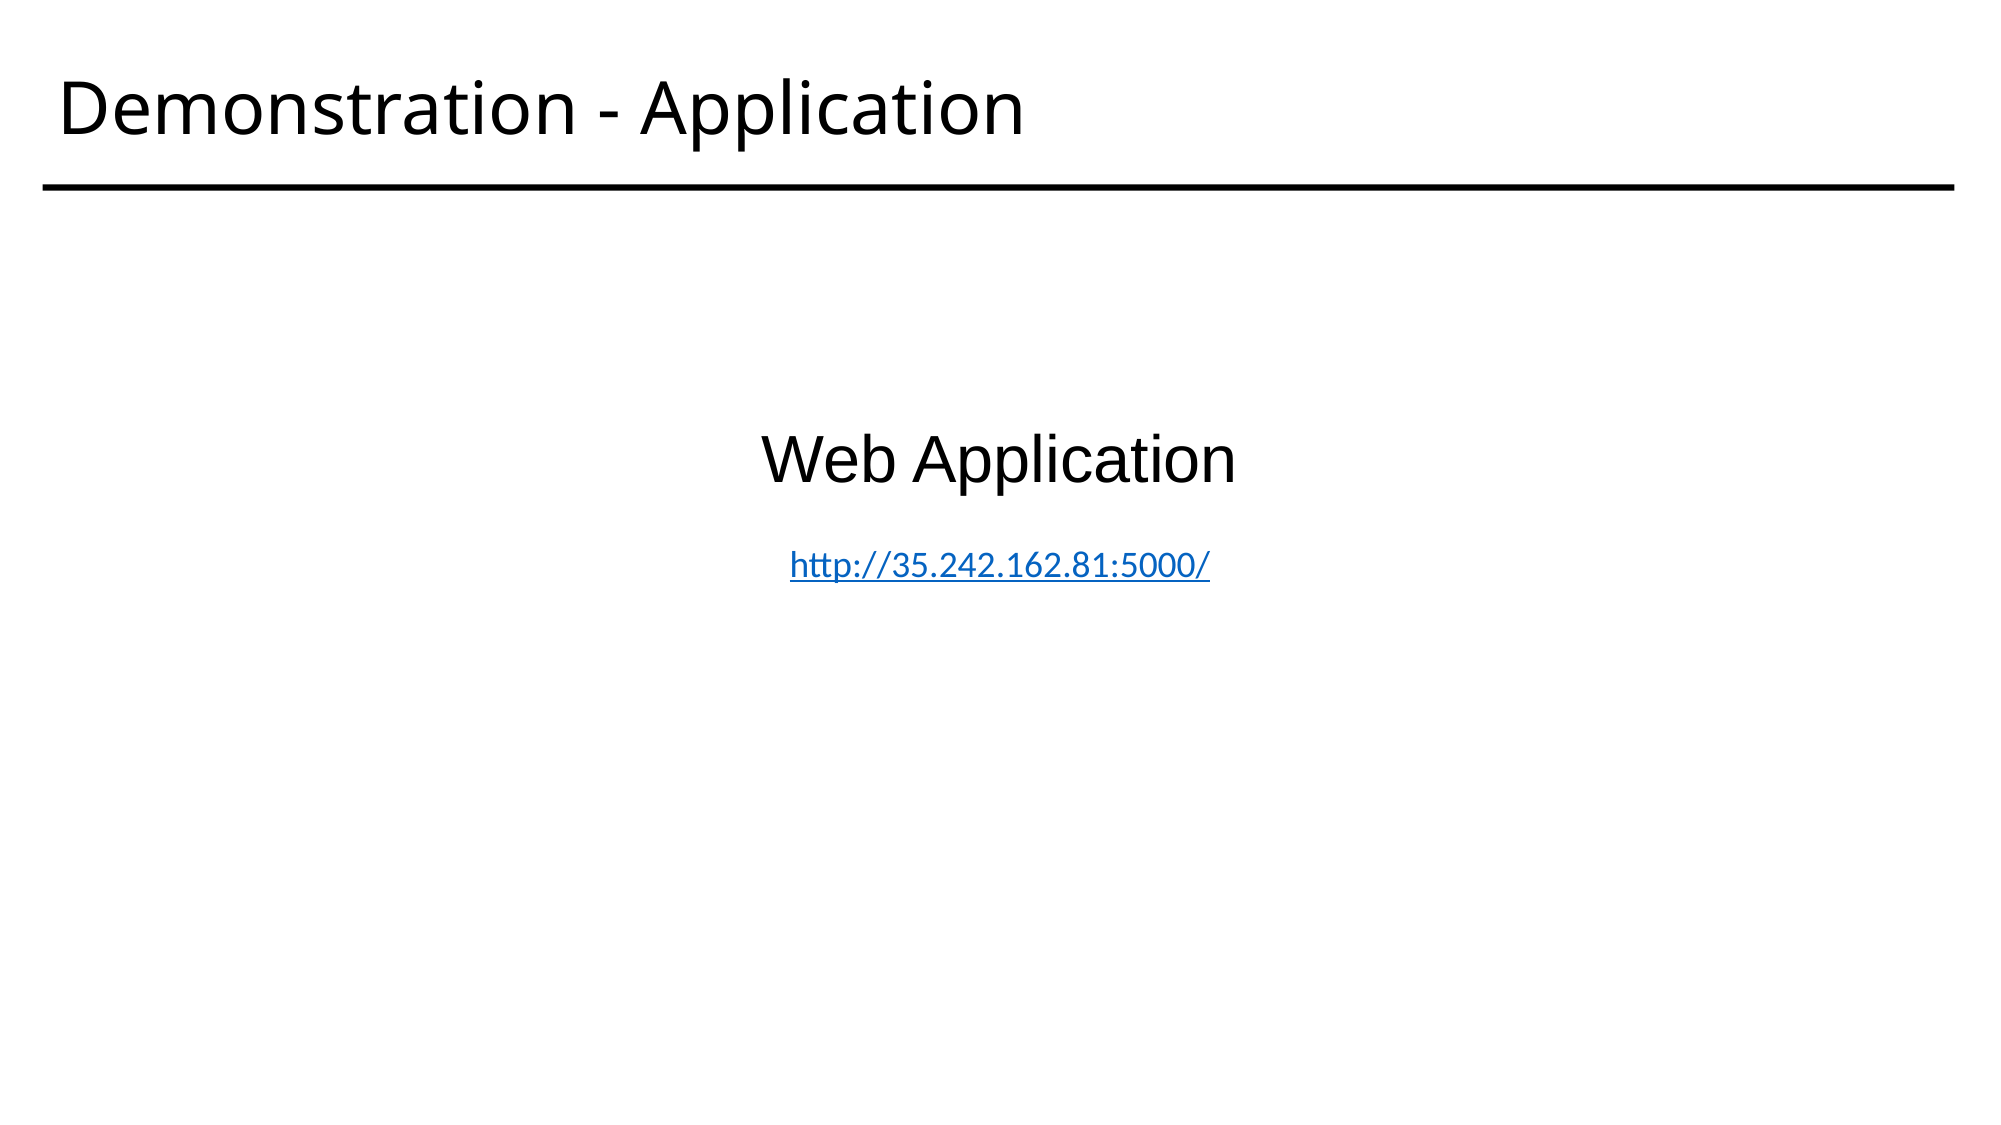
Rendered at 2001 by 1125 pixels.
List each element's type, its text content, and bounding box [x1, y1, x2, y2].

text_box Web Application [399, 408, 1600, 504]
text_box http://35.242.162.81:5000/ [774, 532, 1226, 592]
title Demonstration - Application [42, 61, 1051, 160]
